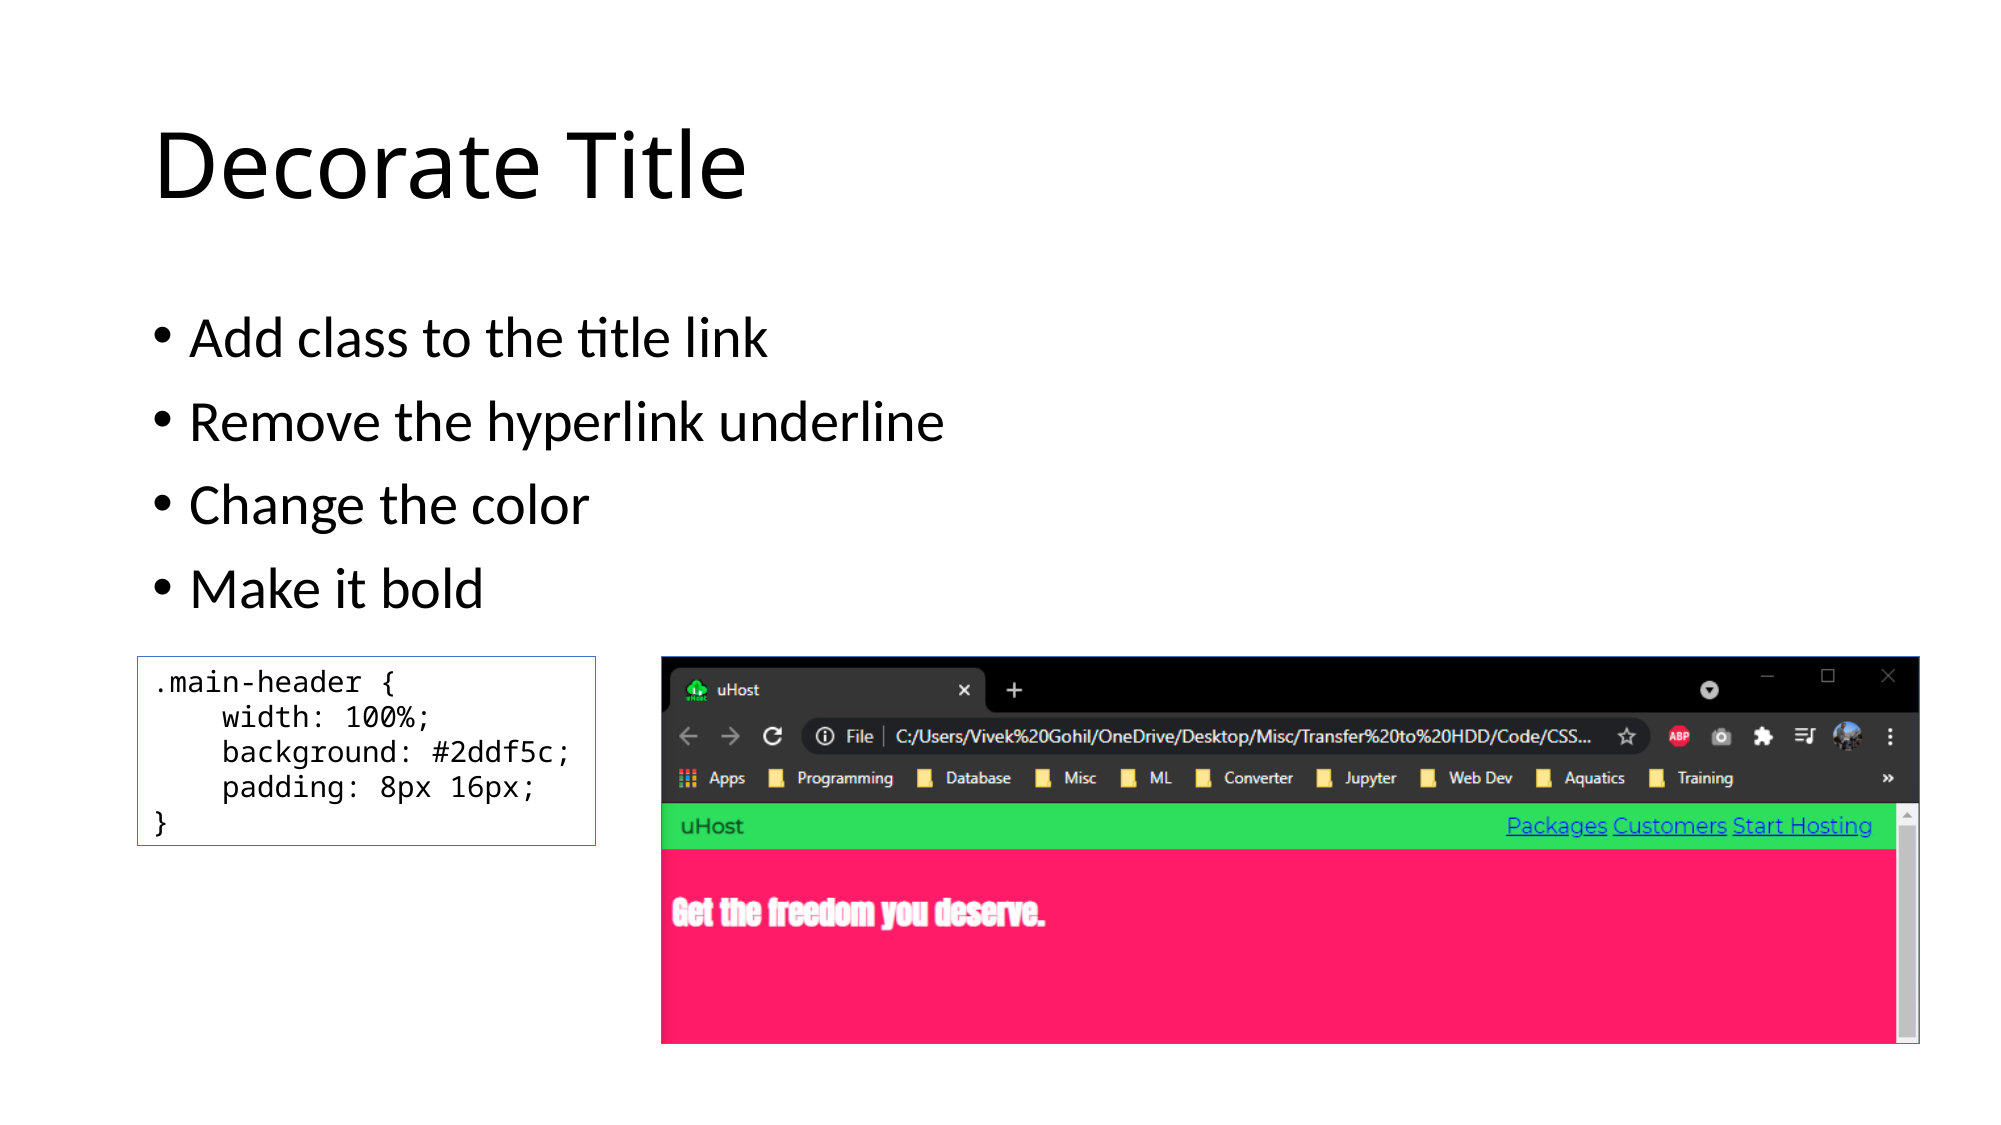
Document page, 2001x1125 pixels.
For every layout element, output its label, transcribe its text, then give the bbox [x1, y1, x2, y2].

picture [661, 656, 1920, 1044]
list Add class to the title link Remove the hyperlink underline Change the color Make it bold [137, 299, 1863, 1014]
title Decorate Title [137, 59, 1863, 278]
text_box .main-header { width: 100%; background: #2ddf5c; padding: 8px 16px; } [137, 656, 596, 846]
